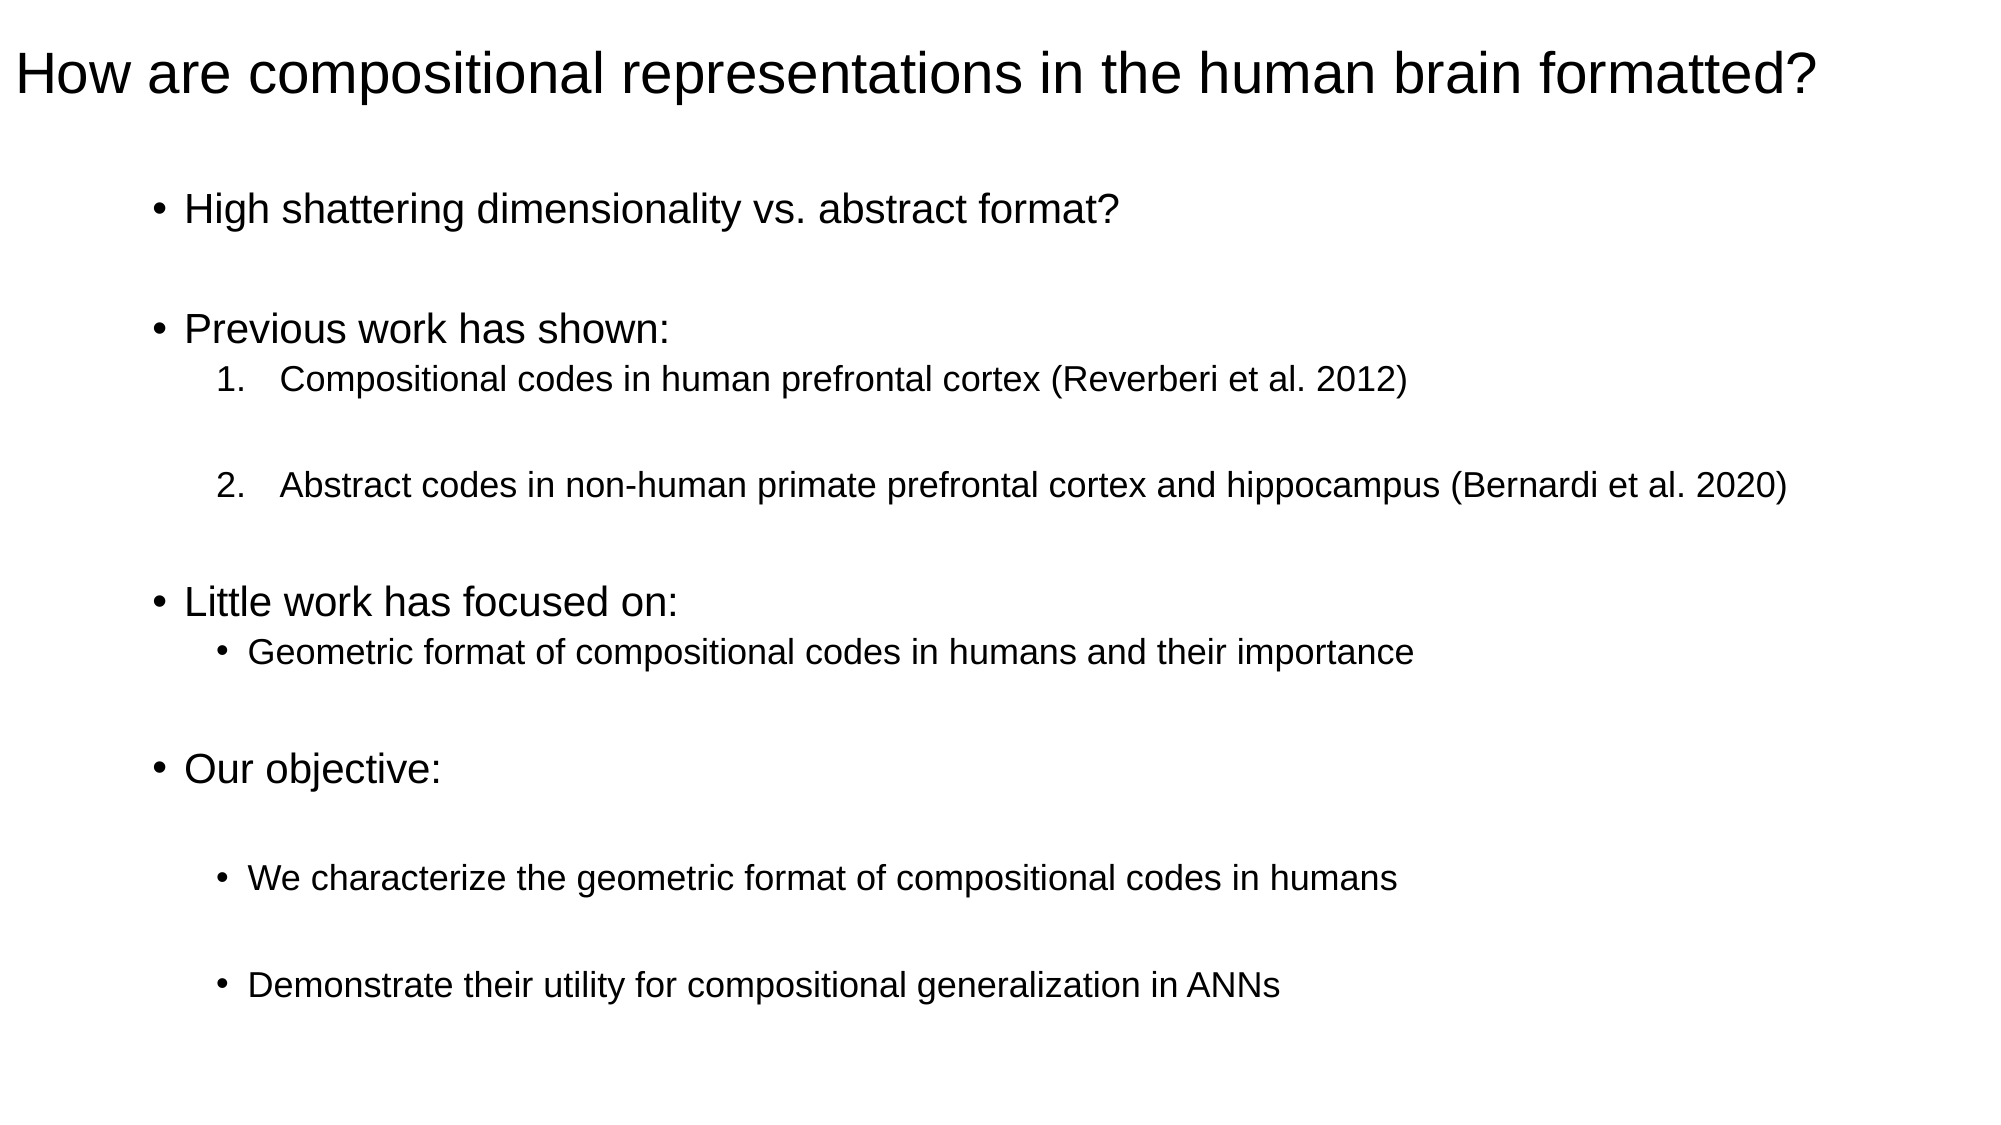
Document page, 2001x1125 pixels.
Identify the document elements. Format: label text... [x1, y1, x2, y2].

title How are compositional representations in the human brain formatted? [0, 0, 2000, 150]
list High shattering dimensionality vs. abstract format? Previous work has shown: Compositional codes in human prefrontal cortex (Reverberi et al. 2012) Abstract codes in non-human primate prefrontal cortex and hippocampus (Bernardi et al. 2020) Little work has focused on: Geometric format of compositional codes in humans and their importance Our objective: We characterize the geometric format of compositional codes in humans Demonstrate their utility for compositional generalization in ANNs [137, 179, 1863, 1014]
